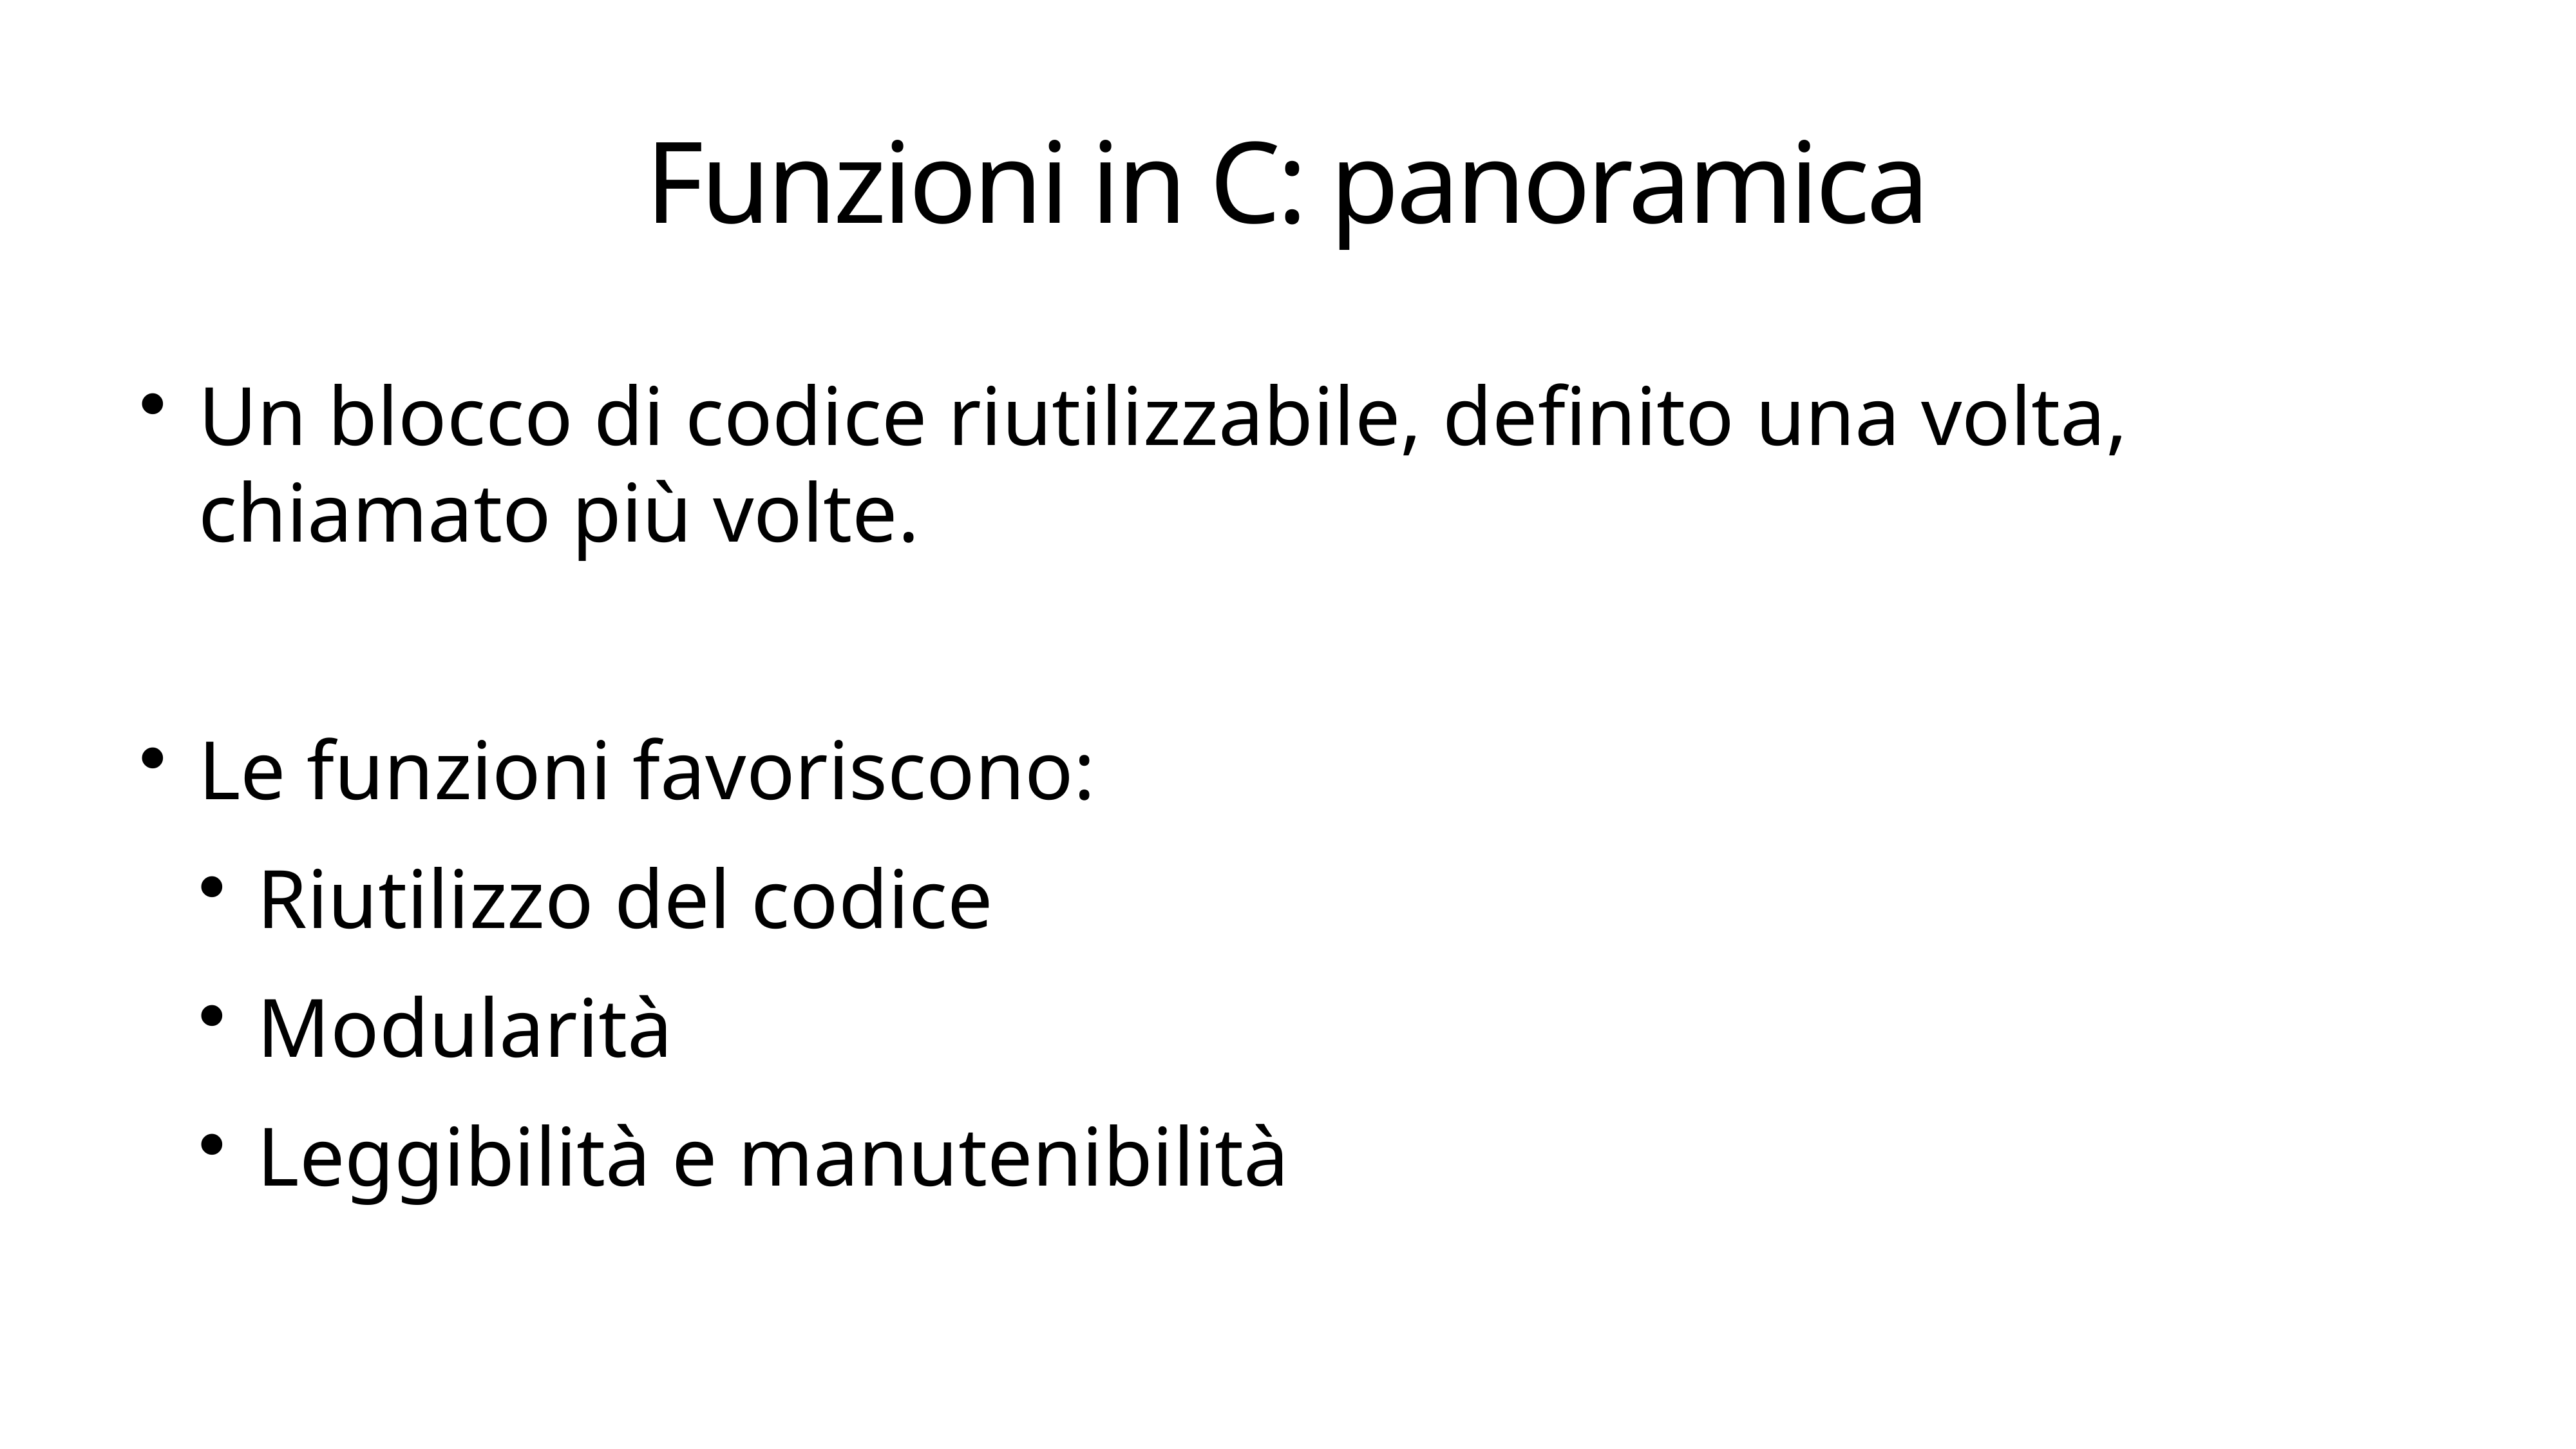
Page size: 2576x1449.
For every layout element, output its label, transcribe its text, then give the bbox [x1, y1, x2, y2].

list Un blocco di codice riutilizzabile, definito una volta, chiamato più volte. Le funzioni favoriscono: Riutilizzo del codice Modularità Leggibilità e manutenibilità [133, 359, 2443, 1342]
title Funzioni in C: panoramica [133, 85, 2443, 251]
